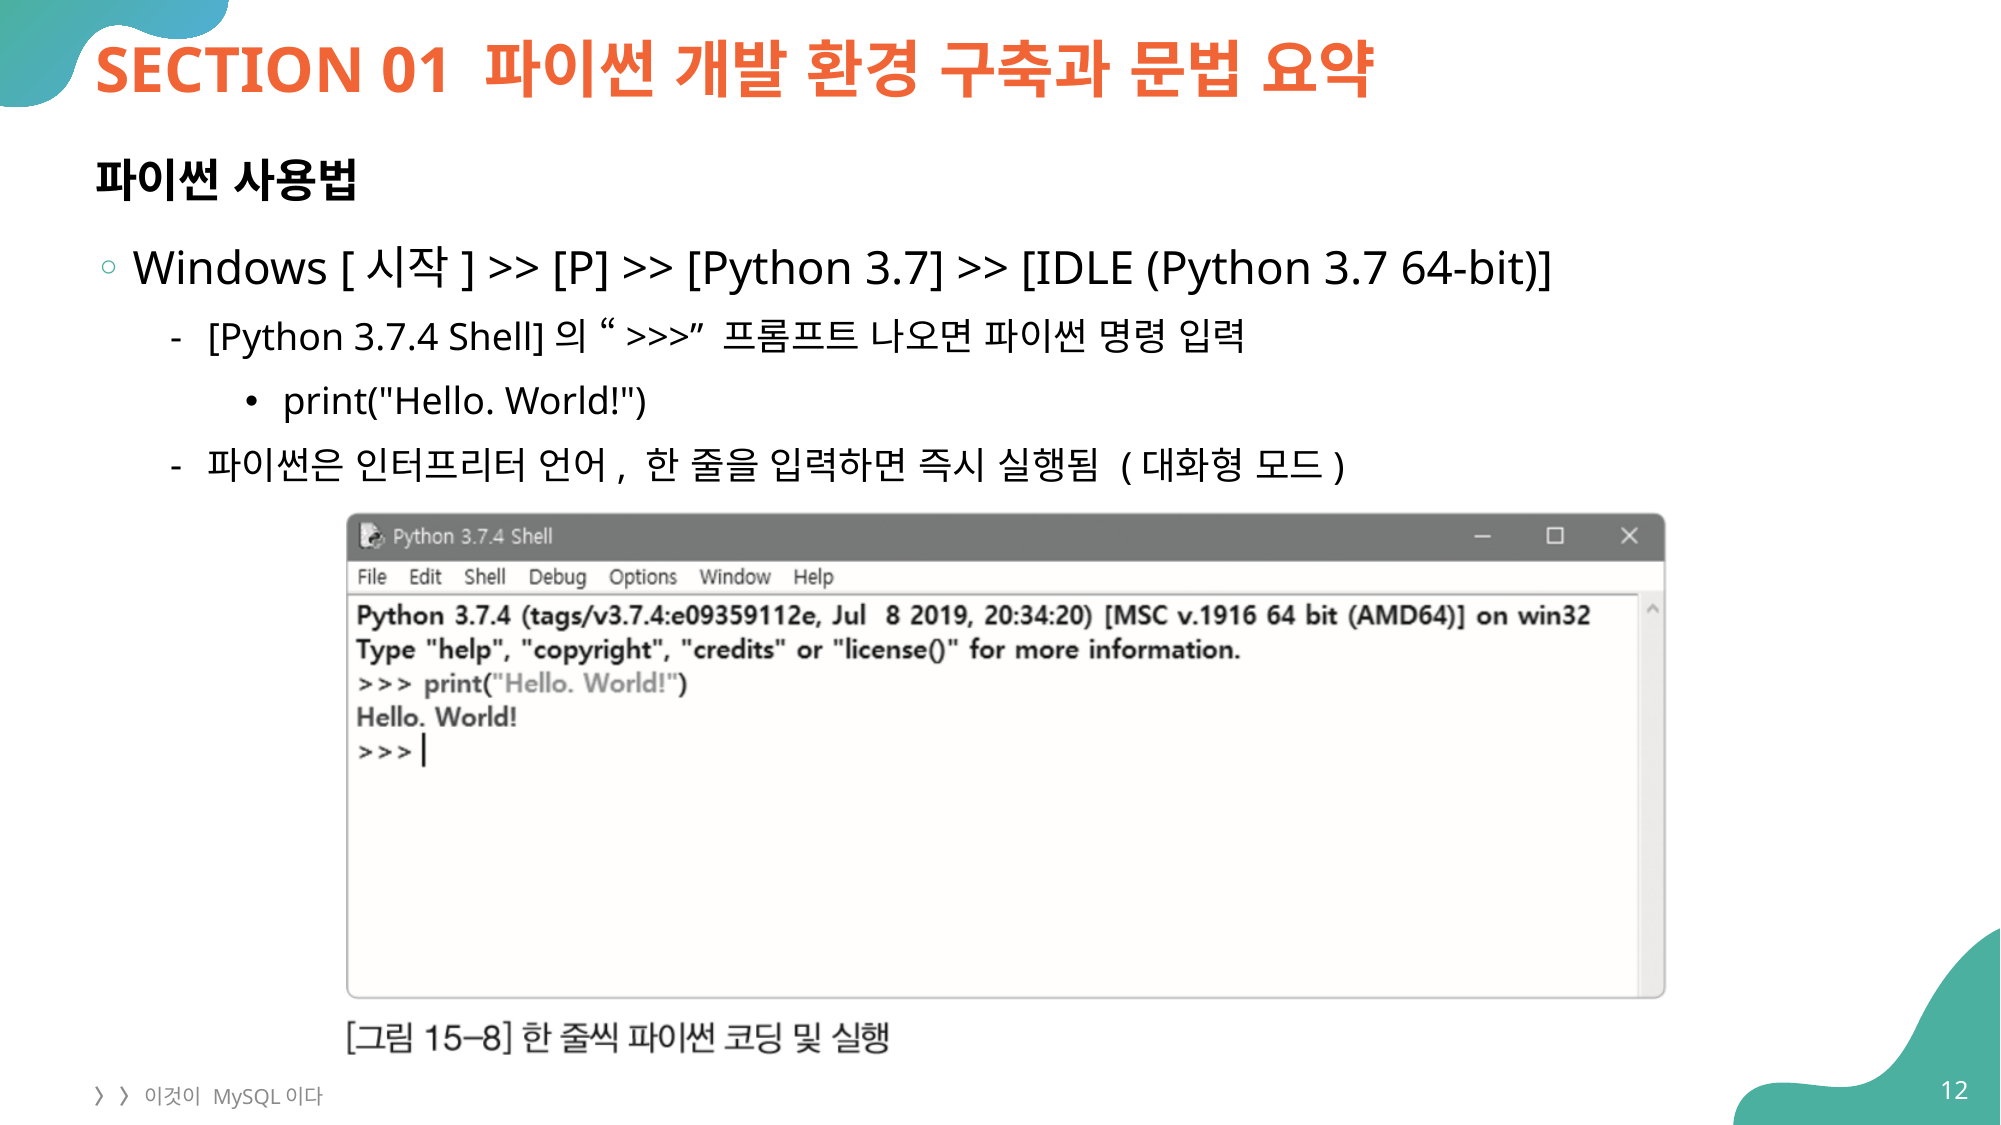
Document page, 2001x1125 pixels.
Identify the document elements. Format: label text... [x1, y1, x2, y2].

picture [339, 504, 1674, 1068]
list 파이썬 사용법 Windows [시작] >> [P] >> [Python 3.7] >> [IDLE (Python 3.7 64-bit)] [Python 3.7.4 Shell]의 “>>>” 프롬프트 나오면 파이썬 명령 입력 print("Hello. World!") 파이썬은 인터프리터 언어, 한 줄을 입력하면 즉시 실행됨 (대화형 모드) [79, 133, 1931, 1062]
slide_number 12 [1917, 1061, 1984, 1122]
title SECTION 01 파이썬 개발 환경 구축과 문법 요약 [79, 17, 1931, 128]
footer 〉 〉 이것이 MySQL이다 [79, 1078, 755, 1114]
